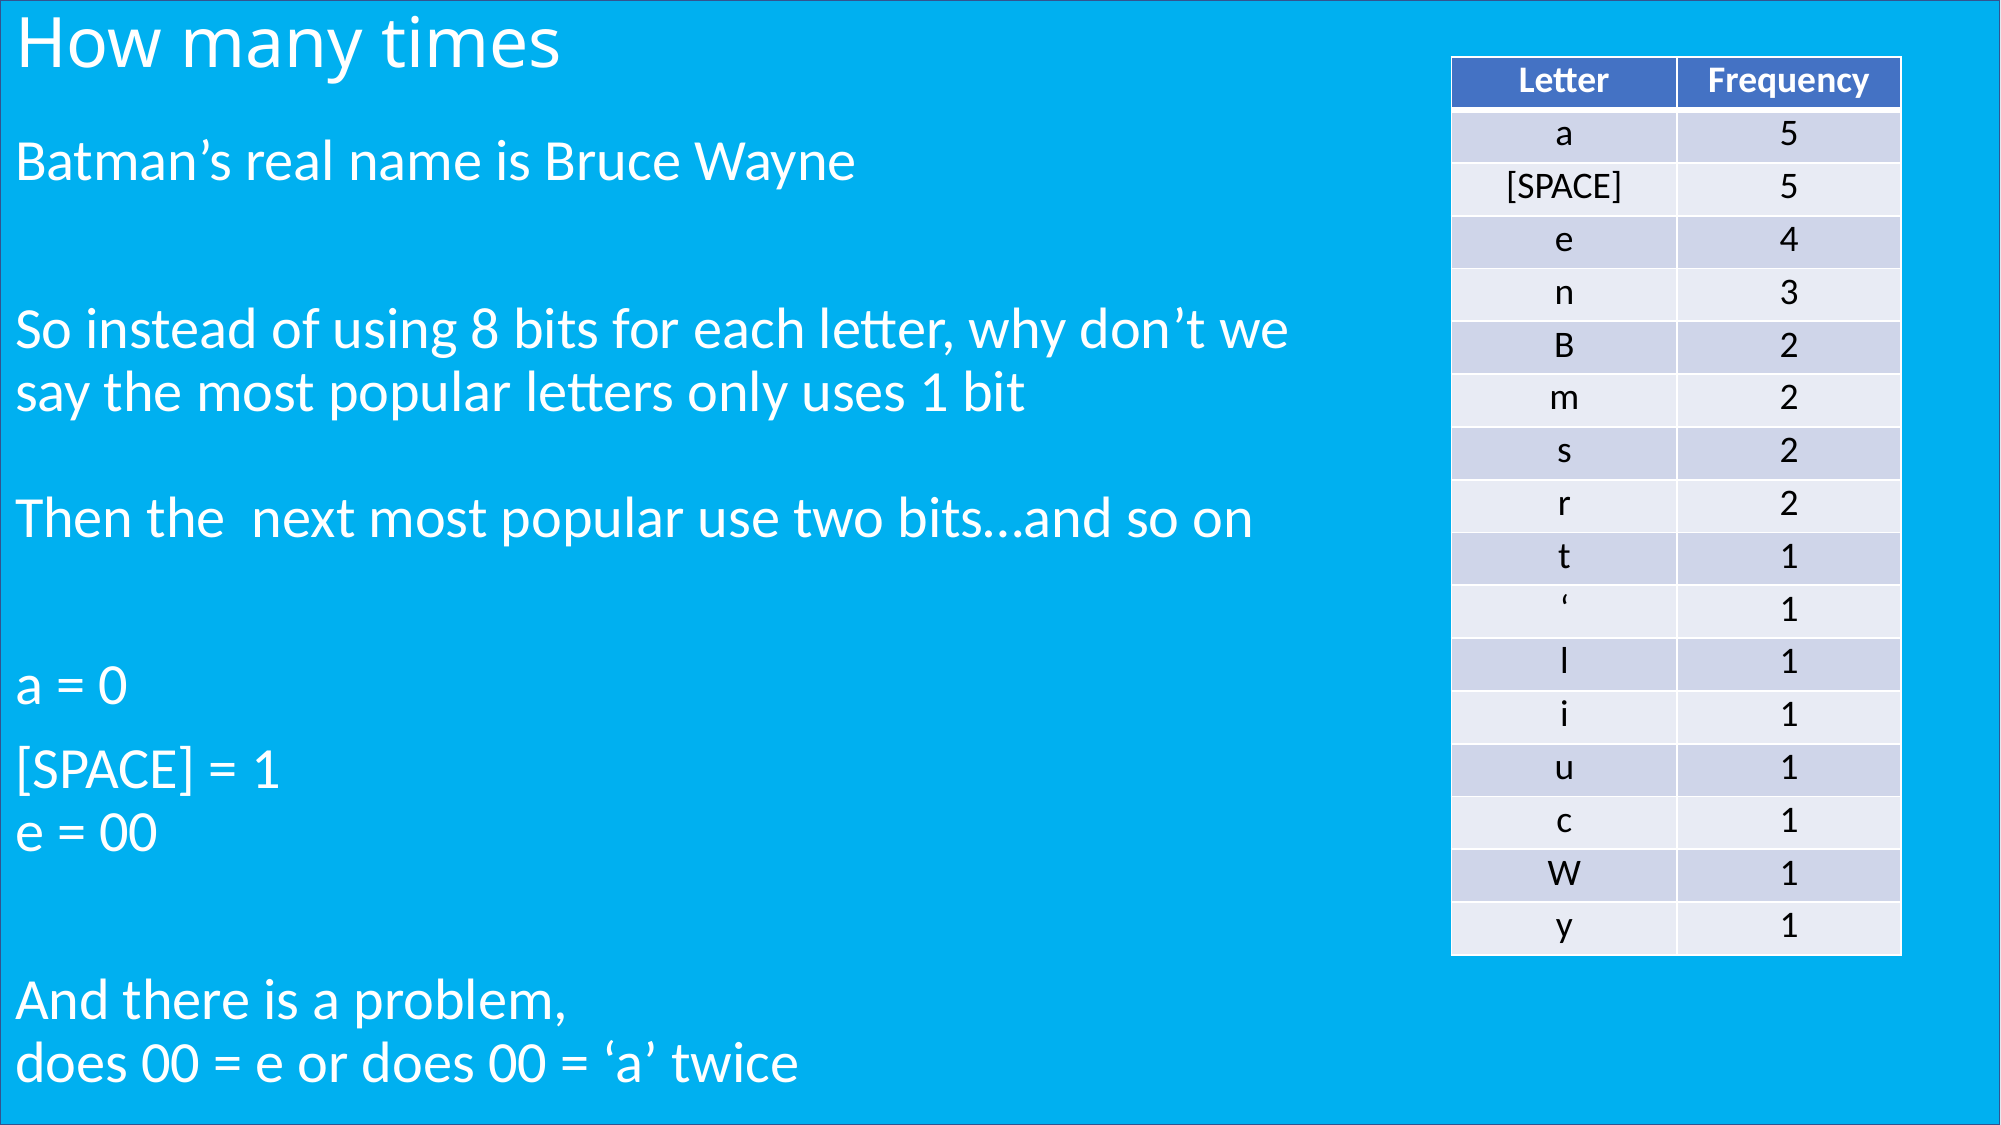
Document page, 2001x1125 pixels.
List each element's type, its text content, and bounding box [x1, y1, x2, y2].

table_cell a [1452, 113, 1676, 162]
table_cell 1 [1678, 533, 1900, 584]
table_cell l [1452, 639, 1676, 690]
table_header Frequency [1678, 58, 1900, 107]
table_cell 2 [1678, 322, 1900, 373]
title How many times [0, 0, 2000, 91]
table_cell 1 [1678, 639, 1900, 690]
table_cell u [1452, 745, 1676, 796]
table_cell r [1452, 481, 1676, 532]
table_cell 1 [1678, 797, 1900, 848]
table_header Letter [1452, 58, 1676, 107]
table_cell 2 [1678, 481, 1900, 532]
table_cell s [1452, 428, 1676, 479]
table_cell 1 [1678, 903, 1900, 954]
table_cell 2 [1678, 375, 1900, 426]
table_cell 4 [1678, 217, 1900, 268]
table_cell W [1452, 850, 1676, 901]
list Batman’s real name is Bruce Wayne So instead of using 8 bits for each letter, why don’t we say the most popular letters only uses 1 bit Then the next most popular use two bits…and so on a = 0 [SPACE] = 1 e = 00 And there is a problem, does 00 = e or does 00 = ‘a’ twice [0, 123, 2000, 1125]
table_cell t [1452, 533, 1676, 584]
table_cell i [1452, 692, 1676, 743]
table_cell 1 [1678, 692, 1900, 743]
table_cell 1 [1678, 745, 1900, 796]
table_cell 1 [1678, 586, 1900, 637]
table_cell m [1452, 375, 1676, 426]
table_cell y [1452, 903, 1676, 954]
table_cell c [1452, 797, 1676, 848]
table_cell e [1452, 217, 1676, 268]
table_cell [SPACE] [1452, 164, 1676, 215]
table_cell n [1452, 269, 1676, 320]
table_cell 3 [1678, 269, 1900, 320]
table_cell 1 [1678, 850, 1900, 901]
table_cell 2 [1678, 428, 1900, 479]
table_cell 5 [1678, 164, 1900, 215]
table_cell 5 [1678, 113, 1900, 162]
table_cell ‘ [1452, 586, 1676, 637]
table_cell B [1452, 322, 1676, 373]
